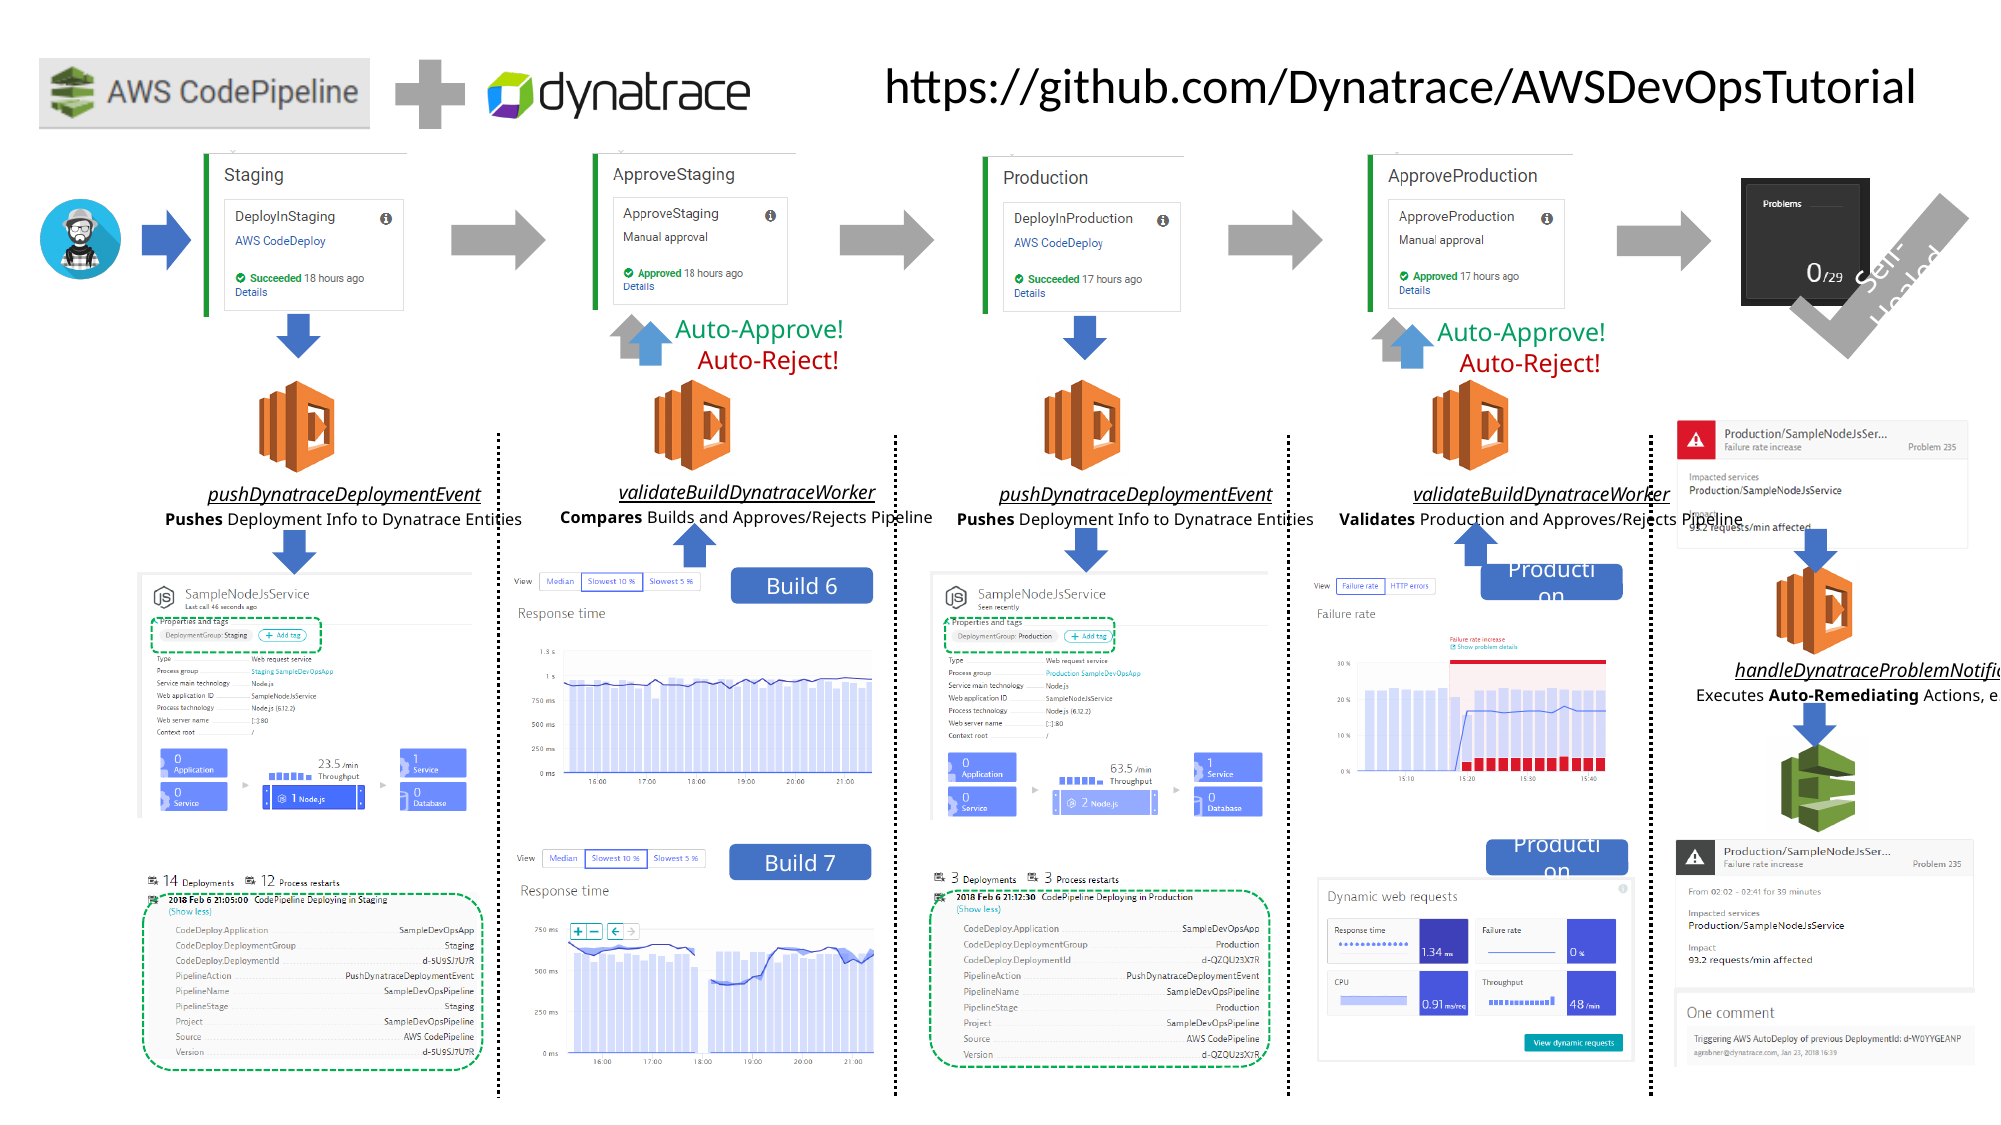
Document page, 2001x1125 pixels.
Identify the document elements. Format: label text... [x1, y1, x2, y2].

text_box Auto-Approve! [1437, 310, 1579, 354]
picture [137, 572, 472, 818]
text_box [1390, 324, 1435, 369]
text_box https://github.com/Dynatrace/AWSDevOpsTutorial [562, 46, 1933, 122]
picture [930, 571, 1268, 820]
picture [1035, 373, 1129, 476]
text_box [451, 209, 546, 271]
picture [1367, 152, 1573, 312]
text_box Production [1479, 562, 1624, 602]
picture [922, 864, 1264, 1062]
text_box [1789, 701, 1840, 736]
picture [138, 864, 477, 1059]
picture [1767, 557, 1861, 661]
text_box [1264, 903, 1271, 1057]
picture [508, 567, 872, 797]
text_box Auto-Approve! [675, 307, 817, 351]
text_box [148, 906, 484, 1072]
text_box [1060, 314, 1110, 362]
text_box [1371, 317, 1406, 362]
text_box [943, 1062, 1258, 1068]
text_box [1061, 527, 1111, 571]
text_box [839, 209, 935, 271]
picture [480, 67, 750, 122]
text_box [1451, 520, 1501, 568]
text_box [273, 317, 324, 360]
picture [1423, 373, 1517, 476]
text_box [1616, 210, 1712, 272]
text_box Production [1485, 838, 1630, 877]
text_box pushDynatraceDeploymentEvent Pushes Deployment Info to Dynatrace Entities [956, 477, 1230, 529]
picture [1672, 736, 1975, 1067]
text_box pushDynatraceDeploymentEvent Pushes Deployment Info to Dynatrace Entities [165, 477, 439, 530]
text_box [609, 313, 644, 359]
text_box handleDynatraceProblemNotification Executes Auto-Remediating Actions, e.g: Rollback [1696, 653, 1970, 705]
picture [1317, 877, 1635, 1062]
text_box Auto-Reject! [697, 338, 839, 382]
picture [510, 843, 874, 1071]
text_box [395, 59, 465, 129]
text_box [1791, 551, 1840, 557]
picture [590, 150, 796, 310]
text_box validateBuildDynatraceWorker Compares Builds and Approves/Rejects Pipeline [560, 475, 834, 528]
text_box Self-Healed [1789, 192, 1970, 360]
picture [645, 373, 739, 476]
text_box [1228, 209, 1323, 271]
picture [39, 198, 121, 280]
text_box validateBuildDynatraceWorker Validates Production and Approves/Rejects Pipeline [1339, 477, 1613, 529]
picture [39, 58, 371, 131]
picture [1673, 414, 1975, 551]
text_box [628, 321, 673, 366]
picture [1741, 178, 1870, 306]
text_box [140, 206, 193, 274]
text_box [269, 529, 320, 572]
picture [979, 154, 1184, 314]
text_box Auto-Reject! [1459, 341, 1601, 385]
picture [1310, 571, 1606, 794]
picture [250, 374, 344, 478]
text_box [669, 521, 720, 567]
picture [202, 150, 407, 317]
